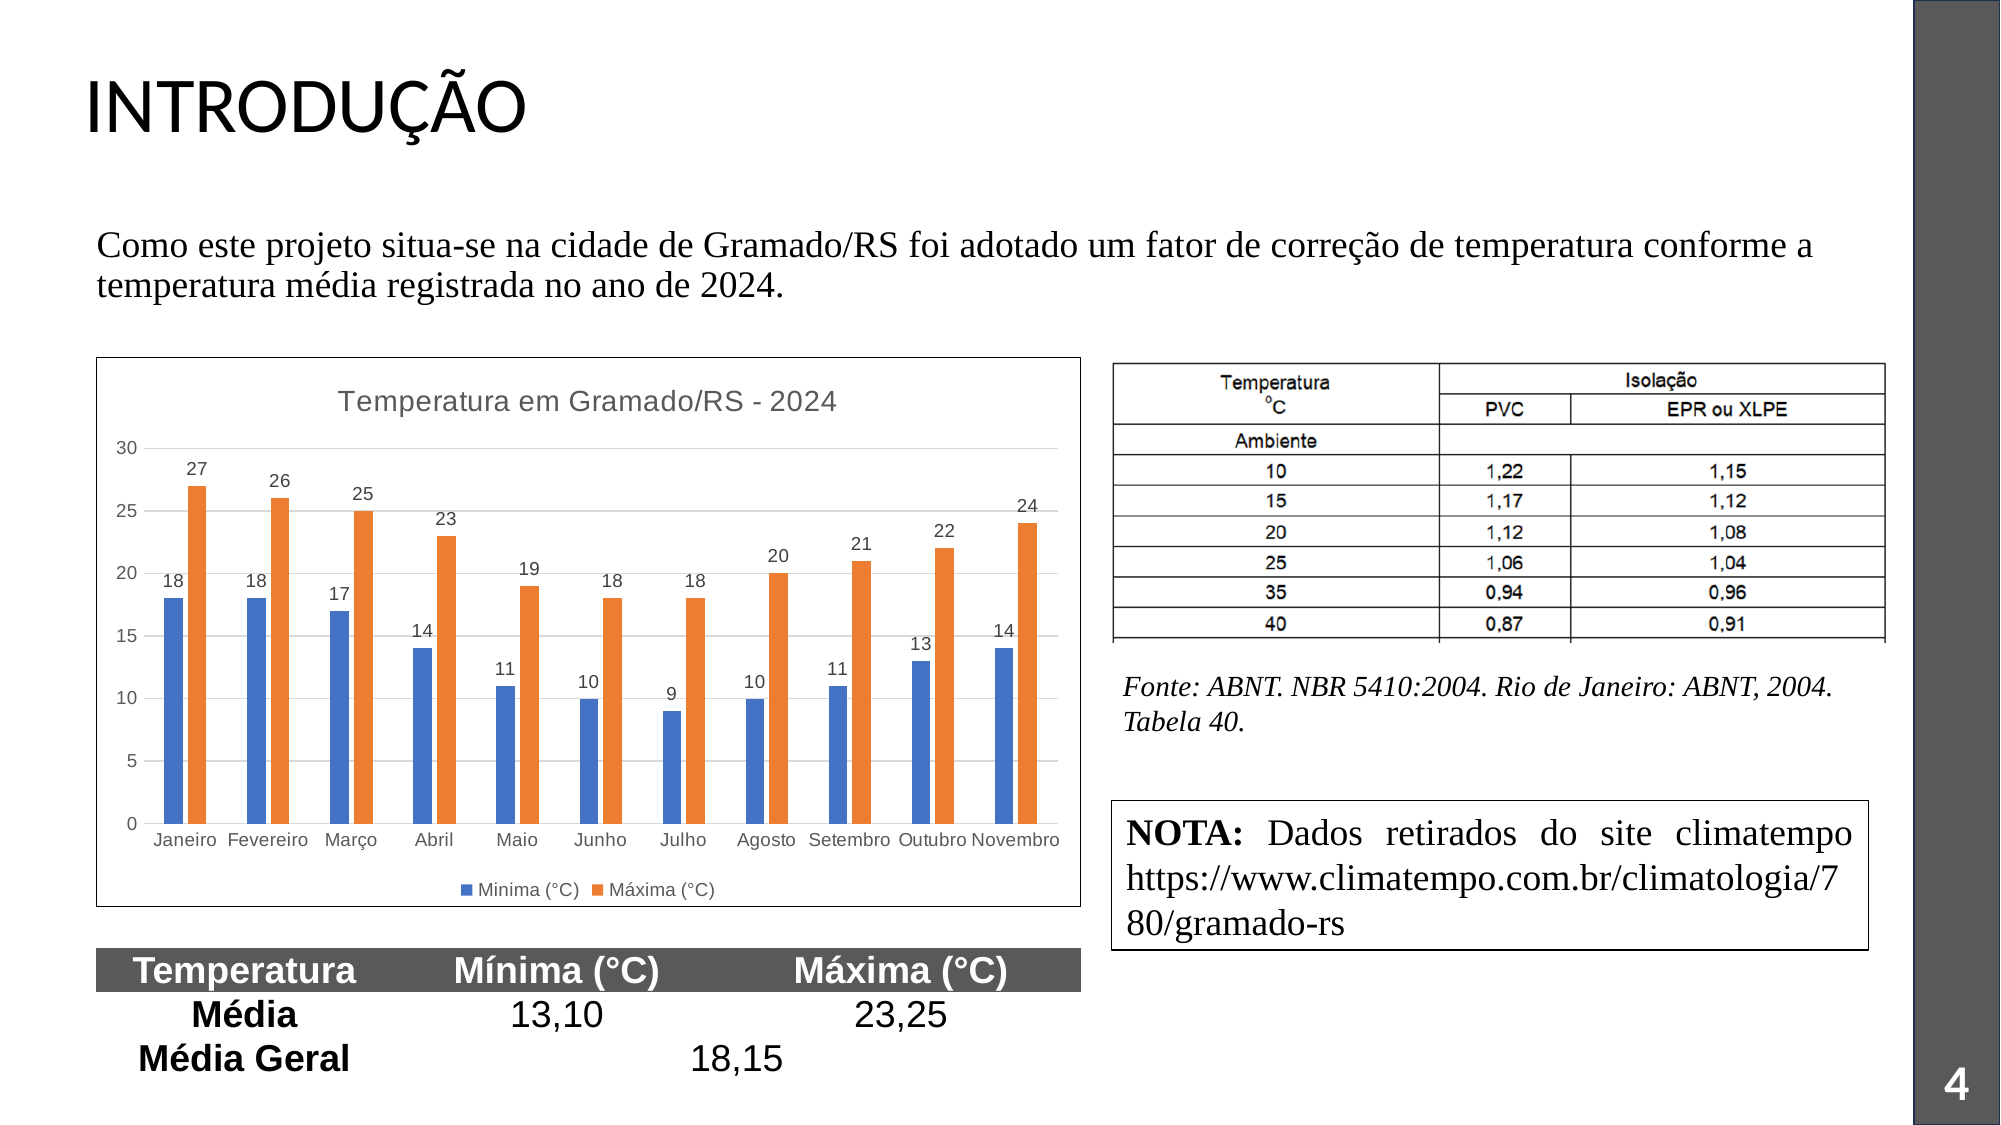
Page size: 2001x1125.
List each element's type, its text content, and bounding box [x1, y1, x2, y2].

slide_number 4 [1918, 1035, 1996, 1125]
title INTRODUÇÃO [69, 56, 1050, 218]
subtitle Como este projeto situa-se na cidade de Gramado/RS foi adotado um fator de correção de temperatura conforme a temperatura média registrada no ano de 2024. [81, 217, 1889, 319]
text_box [1913, 0, 2000, 1125]
text_box NOTA: Dados retirados do site climatempo https://www.climatempo.com.br/climatologia/780/gramado-rs [1111, 800, 1869, 951]
table_header Mínima (°C) [393, 948, 721, 992]
chart [95, 356, 1081, 908]
picture [1104, 356, 1901, 643]
table_cell 13,10 [393, 992, 721, 1036]
table_cell 23,25 [721, 992, 1081, 1036]
table_cell Média Geral [96, 1036, 393, 1079]
table_cell 18,15 [393, 1036, 1081, 1079]
table_header Máxima (°C) [721, 948, 1081, 992]
table_cell Média [96, 992, 393, 1036]
table_header Temperatura [96, 948, 393, 992]
text_box Fonte: ABNT. NBR 5410:2004. Rio de Janeiro: ABNT, 2004. Tabela 40. [1107, 659, 1889, 745]
